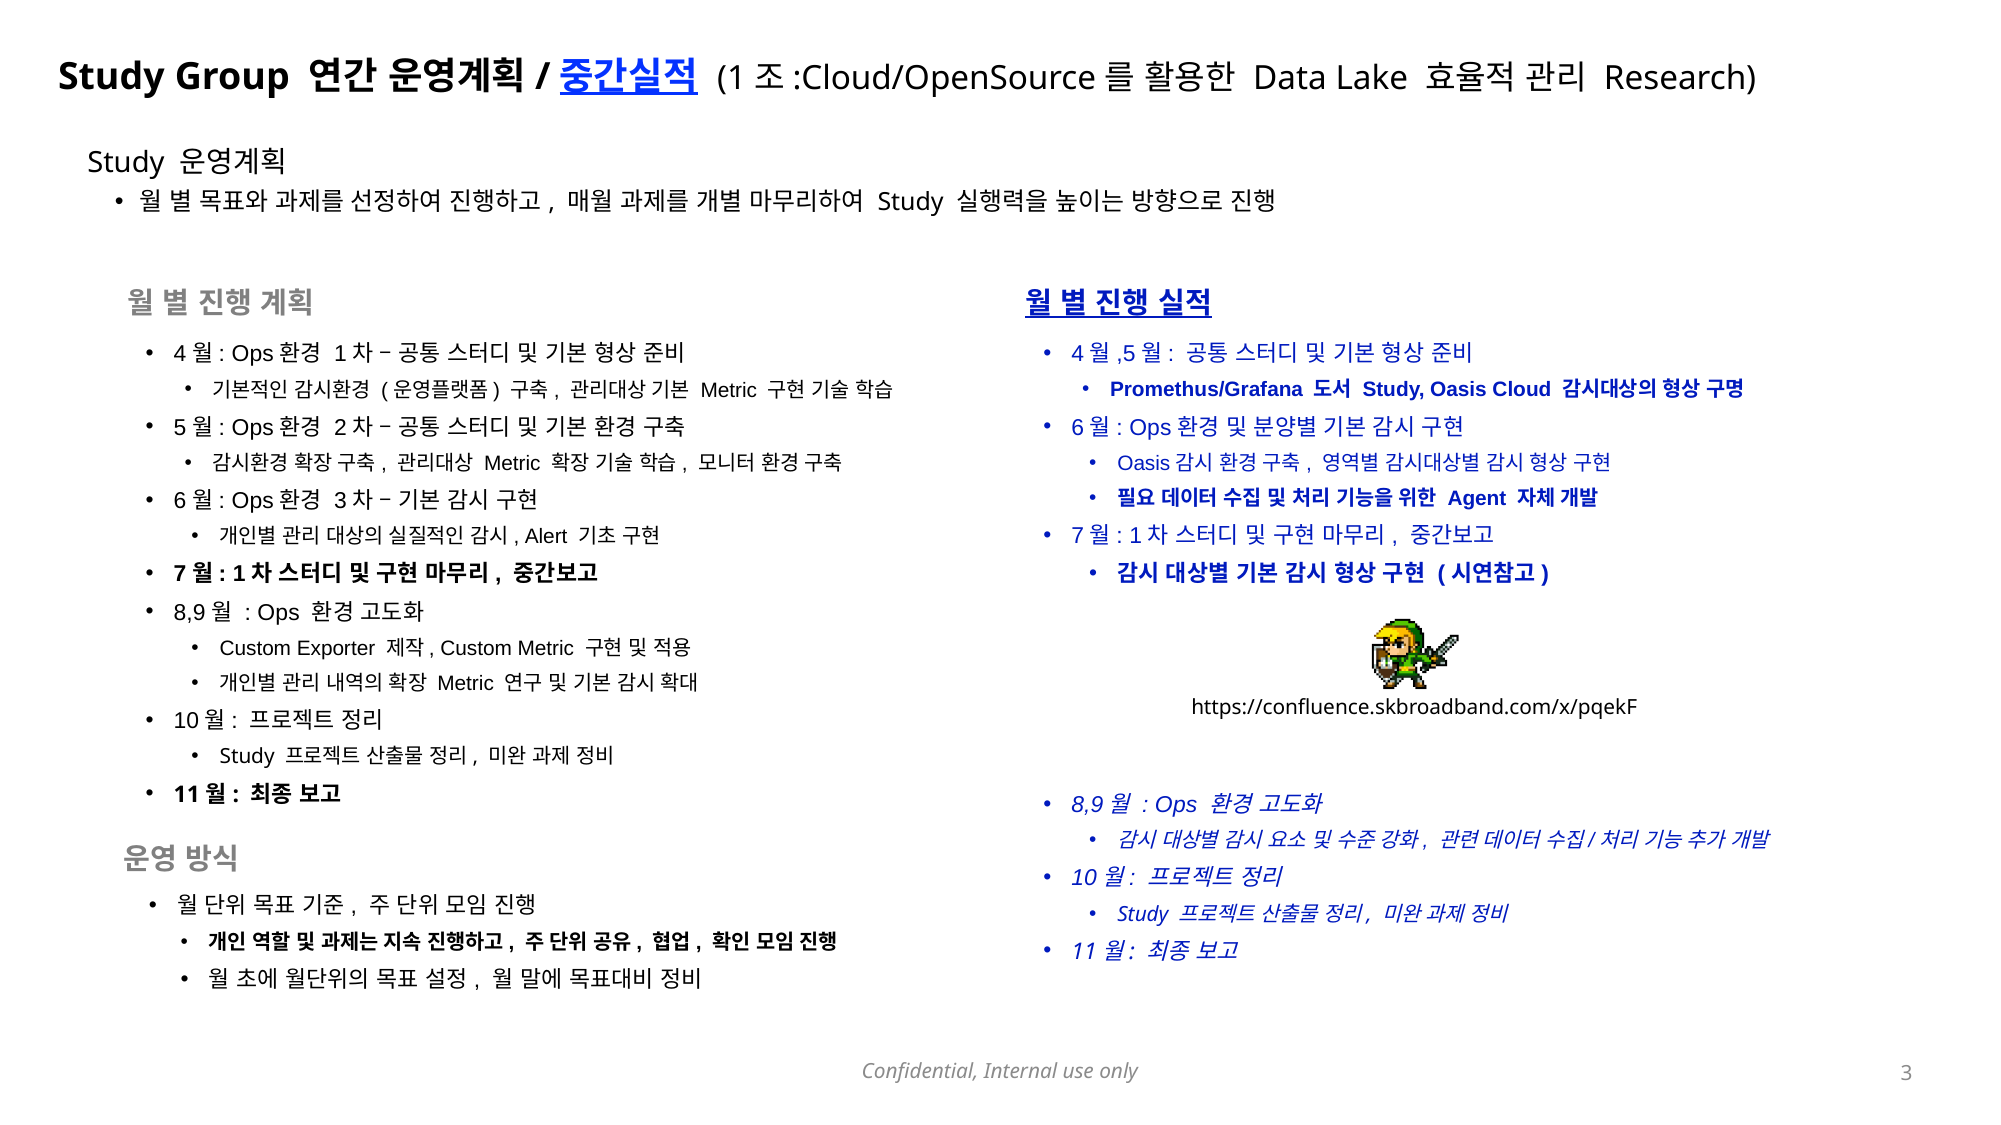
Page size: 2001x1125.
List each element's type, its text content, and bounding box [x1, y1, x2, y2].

text_box Study 운영계획 월 별 목표와 과제를 선정하여 진행하고, 매월 과제를 개별 마무리하여 Study 실행력을 높이는 방향으로 진행 [72, 139, 1928, 369]
text_box https://confluence.skbroadband.com/x/pqekF [1169, 693, 1659, 719]
text_box 운영 방식 [108, 833, 255, 883]
text_box 월 별 진행 실적 [1010, 276, 1227, 327]
picture [1367, 614, 1464, 694]
text_box 월 별 진행 계획 [112, 276, 330, 327]
text_box 월 단위 목표 기준, 주 단위 모임 진행 개인 역할 및 과제는 지속 진행하고, 주 단위 공유, 협업, 확인 모임 진행 월 초에 월단위의 목표 설정, 월 말에 목표대비 정비 [134, 872, 988, 1035]
title Study Group 연간 운영계획/중간실적 (1조:Cloud/OpenSource를 활용한 Data Lake 효율적 관리 Research) [43, 42, 1957, 112]
text_box 4월,5월: 공통 스터디 및 기본 형상 준비 Promethus/Grafana 도서 Study, Oasis Cloud 감시대상의 형상 구명 6월: Ops환경 및 분양별 기본 감시 구현 Oasis감시 환경 구축, 영역별 감시대상별 감시 형상 구현 필요 데이터 수집 및 처리 기능을 위한 Agent 자체 개발 7월: 1차 스터디 및 구현 마무리, 중간보고 감시 대상별 기본 감시 형상 구현 (시연참고) 8,9월 : Ops 환경 고도화 감시 대상별 감시 요소 및 수준 강화, 관련 데이터 수집/처리 기능 추가 개발 10월: 프로젝트 정리 Study 프로젝트 산출물 정리, 미완 과제 정비 11월: 최종 보고 [1028, 320, 1898, 972]
text_box 4월: Ops환경 1차 – 공통 스터디 및 기본 형상 준비 기본적인 감시환경 (운영플랫폼) 구축, 관리대상 기본 Metric 구현 기술 학습 5월: Ops환경 2차 – 공통 스터디 및 기본 환경 구축 감시환경 확장 구축, 관리대상 Metric 확장 기술 학습, 모니터 환경 구축 6월: Ops환경 3차 – 기본 감시 구현 개인별 관리 대상의 실질적인 감시, Alert 기초 구현 7월: 1차 스터디 및 구현 마무리, 중간보고 8,9월 : Ops 환경 고도화 Custom Exporter 제작, Custom Metric 구현 및 적용 개인별 관리 내역의 확장 Metric 연구 및 기본 감시 확대 10월: 프로젝트 정리 Study 프로젝트 산출물 정리, 미완 과제 정비 11월: 최종 보고 [130, 320, 1000, 814]
